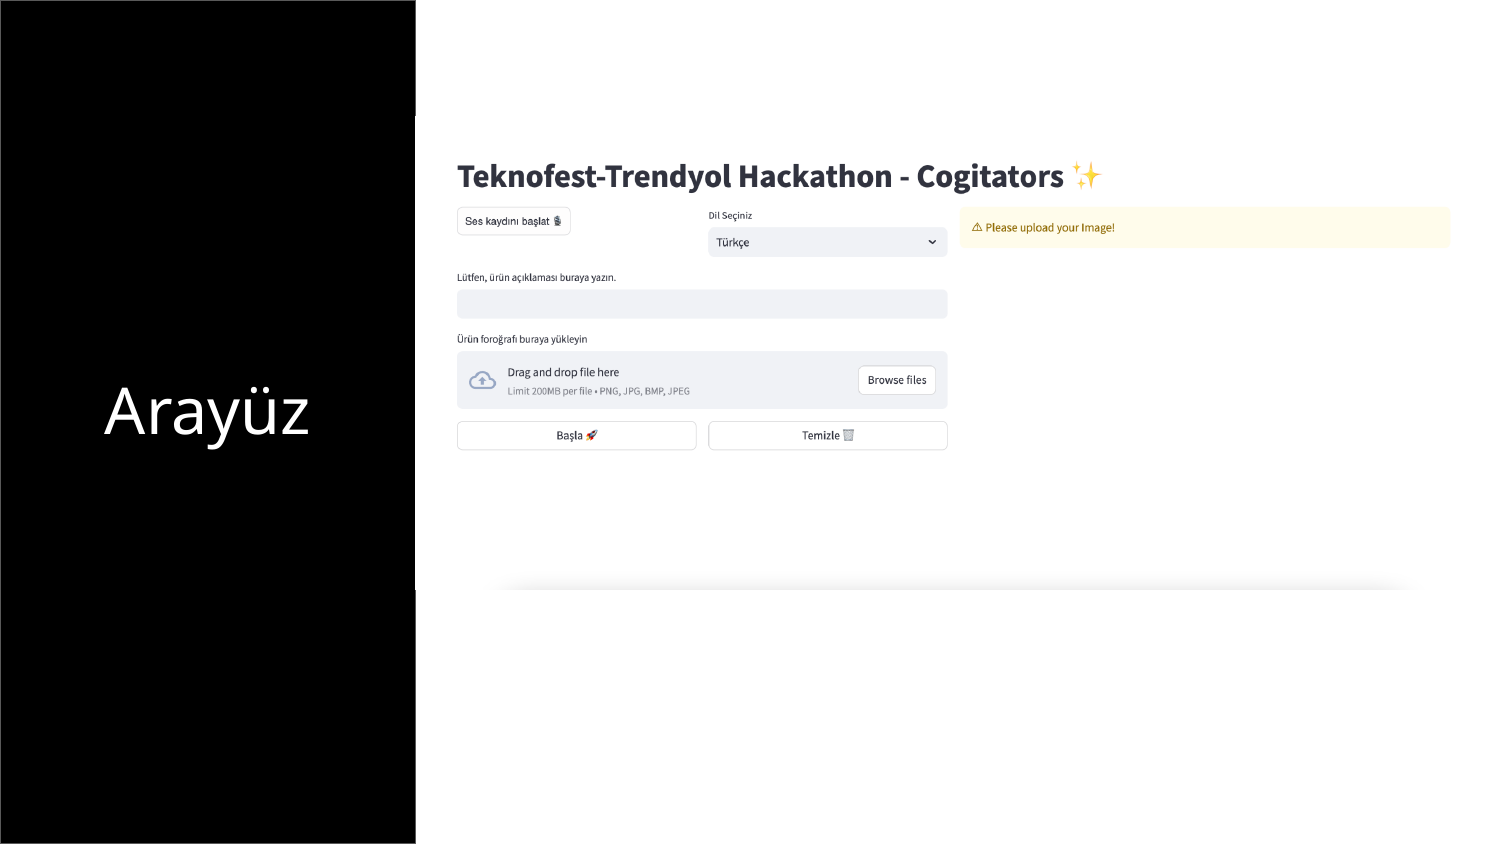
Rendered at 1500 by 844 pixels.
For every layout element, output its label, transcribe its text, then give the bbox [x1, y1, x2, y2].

title Arayüz [0, 350, 410, 494]
text_box [0, 494, 416, 844]
text_box [0, 0, 416, 350]
picture [415, 116, 1500, 590]
